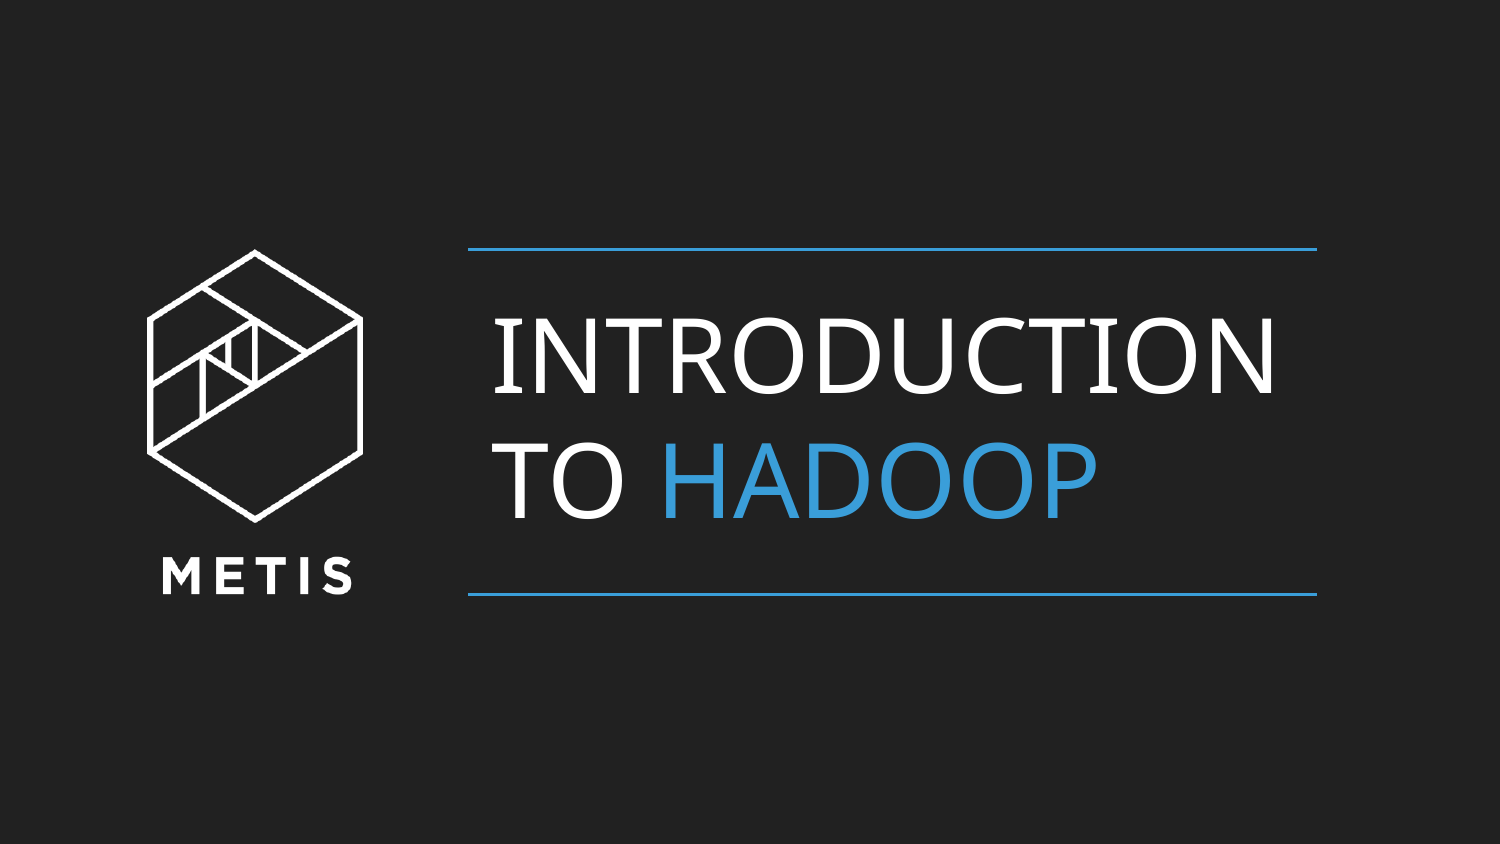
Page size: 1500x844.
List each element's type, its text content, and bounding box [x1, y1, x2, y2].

picture [146, 249, 363, 595]
title INTRODUCTION TO HADOOP [476, 293, 1303, 555]
